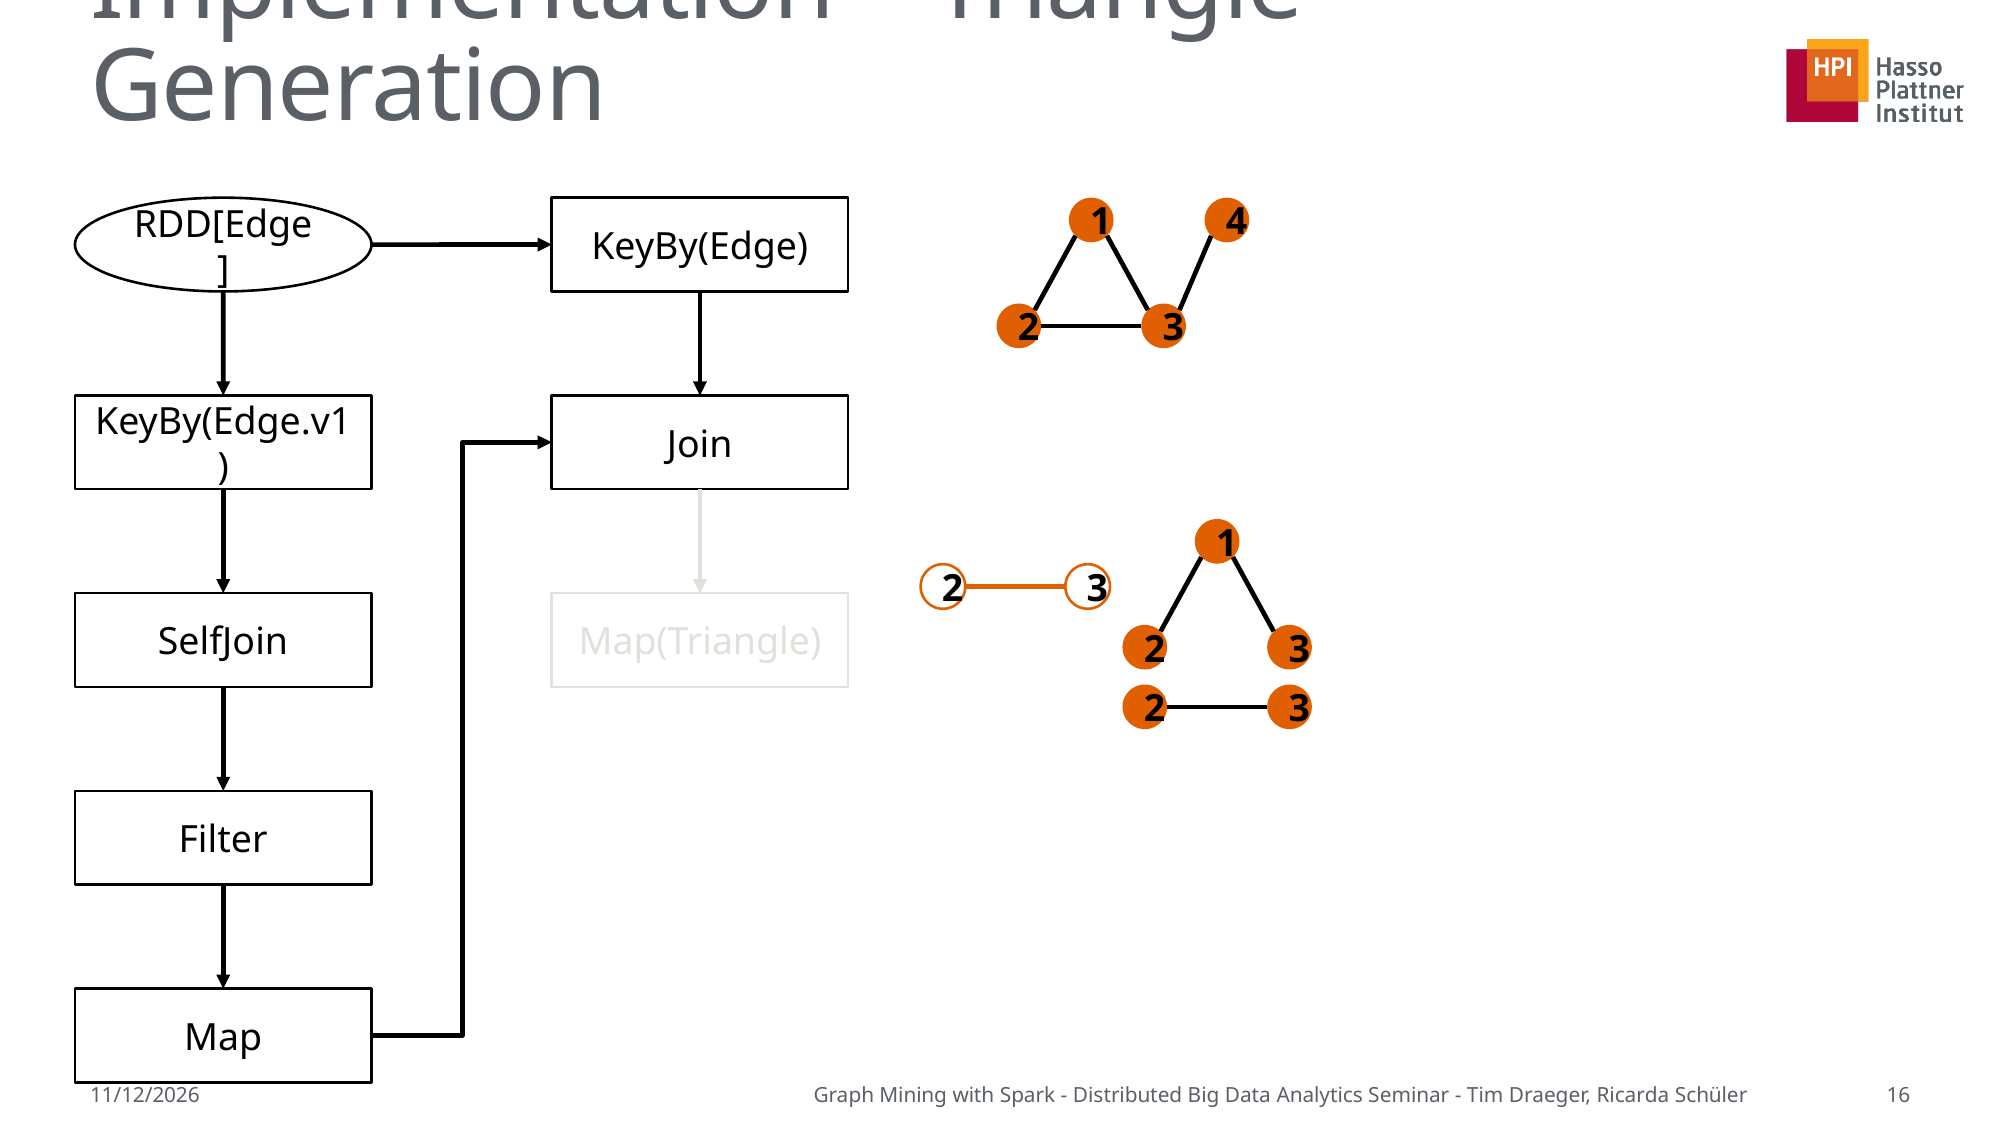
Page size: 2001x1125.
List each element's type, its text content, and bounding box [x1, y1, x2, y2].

text_box 1 [1067, 196, 1115, 244]
text_box 2 [919, 562, 967, 611]
slide_number 16 [1768, 1065, 1926, 1125]
text_box Map(Triangle) [560, 592, 849, 688]
picture [1784, 35, 1966, 124]
text_box 3 [1266, 683, 1314, 731]
text_box 3 [1265, 623, 1314, 671]
text_box KeyBy(Edge.v1) [74, 394, 373, 490]
text_box Filter [74, 790, 368, 886]
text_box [1160, 556, 1202, 633]
text_box Join [550, 394, 849, 490]
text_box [1106, 234, 1149, 312]
text_box RDD[Edge] [73, 196, 373, 293]
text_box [1178, 234, 1212, 312]
text_box 2 [1121, 623, 1169, 671]
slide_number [75, 1084, 233, 1125]
text_box KeyBy(Edge) [550, 196, 849, 293]
text_box 3 [1140, 302, 1188, 350]
title Implementation – Triangle Generation [75, 0, 1732, 149]
text_box Map [74, 987, 373, 1084]
text_box 2 [995, 302, 1043, 350]
footer Graph Mining with Spark - Distributed Big Data Analytics Seminar - Tim Draeger, Ricarda Schüler [238, 1065, 1763, 1125]
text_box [1232, 556, 1275, 633]
text_box 2 [1121, 683, 1169, 731]
text_box 4 [1203, 196, 1251, 244]
text_box 1 [1193, 517, 1241, 565]
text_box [370, 441, 553, 1037]
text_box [1034, 234, 1076, 312]
text_box SelfJoin [74, 592, 368, 688]
text_box 3 [1064, 562, 1112, 611]
